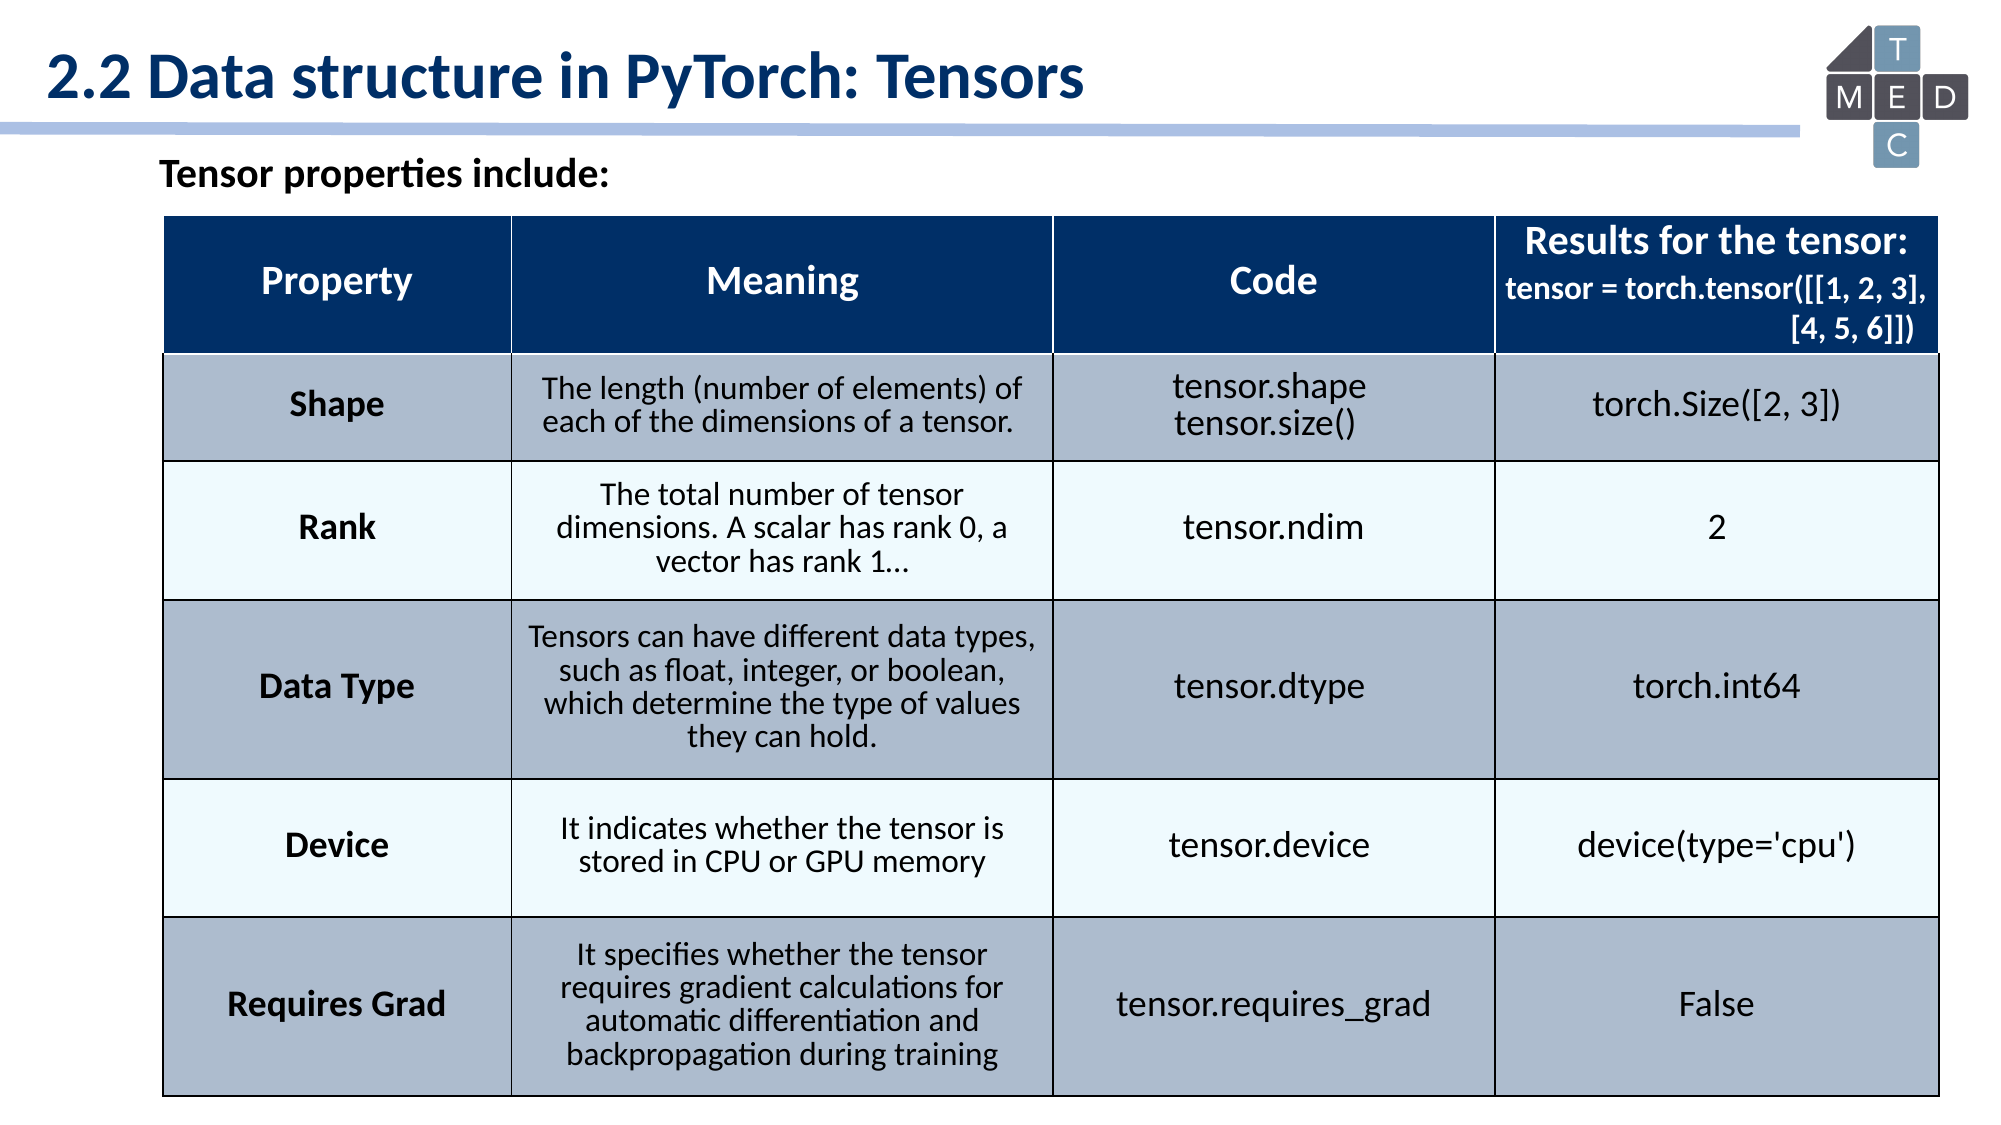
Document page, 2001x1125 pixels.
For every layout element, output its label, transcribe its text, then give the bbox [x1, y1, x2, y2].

table_cell torch.Size([2, 3]) [1496, 355, 1938, 460]
table_cell torch.int64 [1496, 601, 1938, 778]
table_header Code [1054, 216, 1494, 353]
text_box Tensor properties include: [144, 138, 691, 203]
text_box 2.2 Data structure in PyTorch: Tensors [32, 24, 1252, 119]
table_header Meaning [512, 216, 1052, 353]
table_cell It specifies whether the tensor requires gradient calculations for automatic differentiation and backpropagation during training [512, 918, 1052, 1095]
table_header Property [164, 216, 511, 353]
table_header Results for the tensor: [1496, 216, 1938, 259]
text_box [0, 128, 1800, 132]
table_cell Rank [164, 462, 511, 599]
table_cell Data Type [164, 601, 511, 778]
table_cell tensor.requires_grad [1054, 918, 1494, 1095]
table_cell 2 [1496, 462, 1938, 599]
table_cell tensor.device [1054, 780, 1494, 916]
table_cell Tensors can have different data types, such as float, integer, or boolean, which determine the type of values they can hold. [512, 601, 1052, 778]
table_cell Device [164, 780, 511, 916]
table_cell tensor.shape tensor.size() [1054, 355, 1494, 460]
table_cell Requires Grad [164, 918, 511, 1095]
table_cell The total number of tensor dimensions. A scalar has rank 0, a vector has rank 1… [512, 462, 1052, 599]
picture [1799, 0, 2001, 172]
table_cell False [1496, 918, 1938, 1095]
table_cell tensor.dtype [1054, 601, 1494, 778]
table_cell It indicates whether the tensor is stored in CPU or GPU memory [512, 780, 1052, 916]
table_cell tensor.ndim [1054, 462, 1494, 599]
table_cell The length (number of elements) of each of the dimensions of a tensor. [512, 355, 1052, 460]
table_cell Shape [164, 355, 511, 460]
table_cell device(type='cpu') [1496, 780, 1938, 916]
text_box tensor = torch.tensor([[1, 2, 3], [4, 5, 6]]) [1490, 259, 1952, 354]
